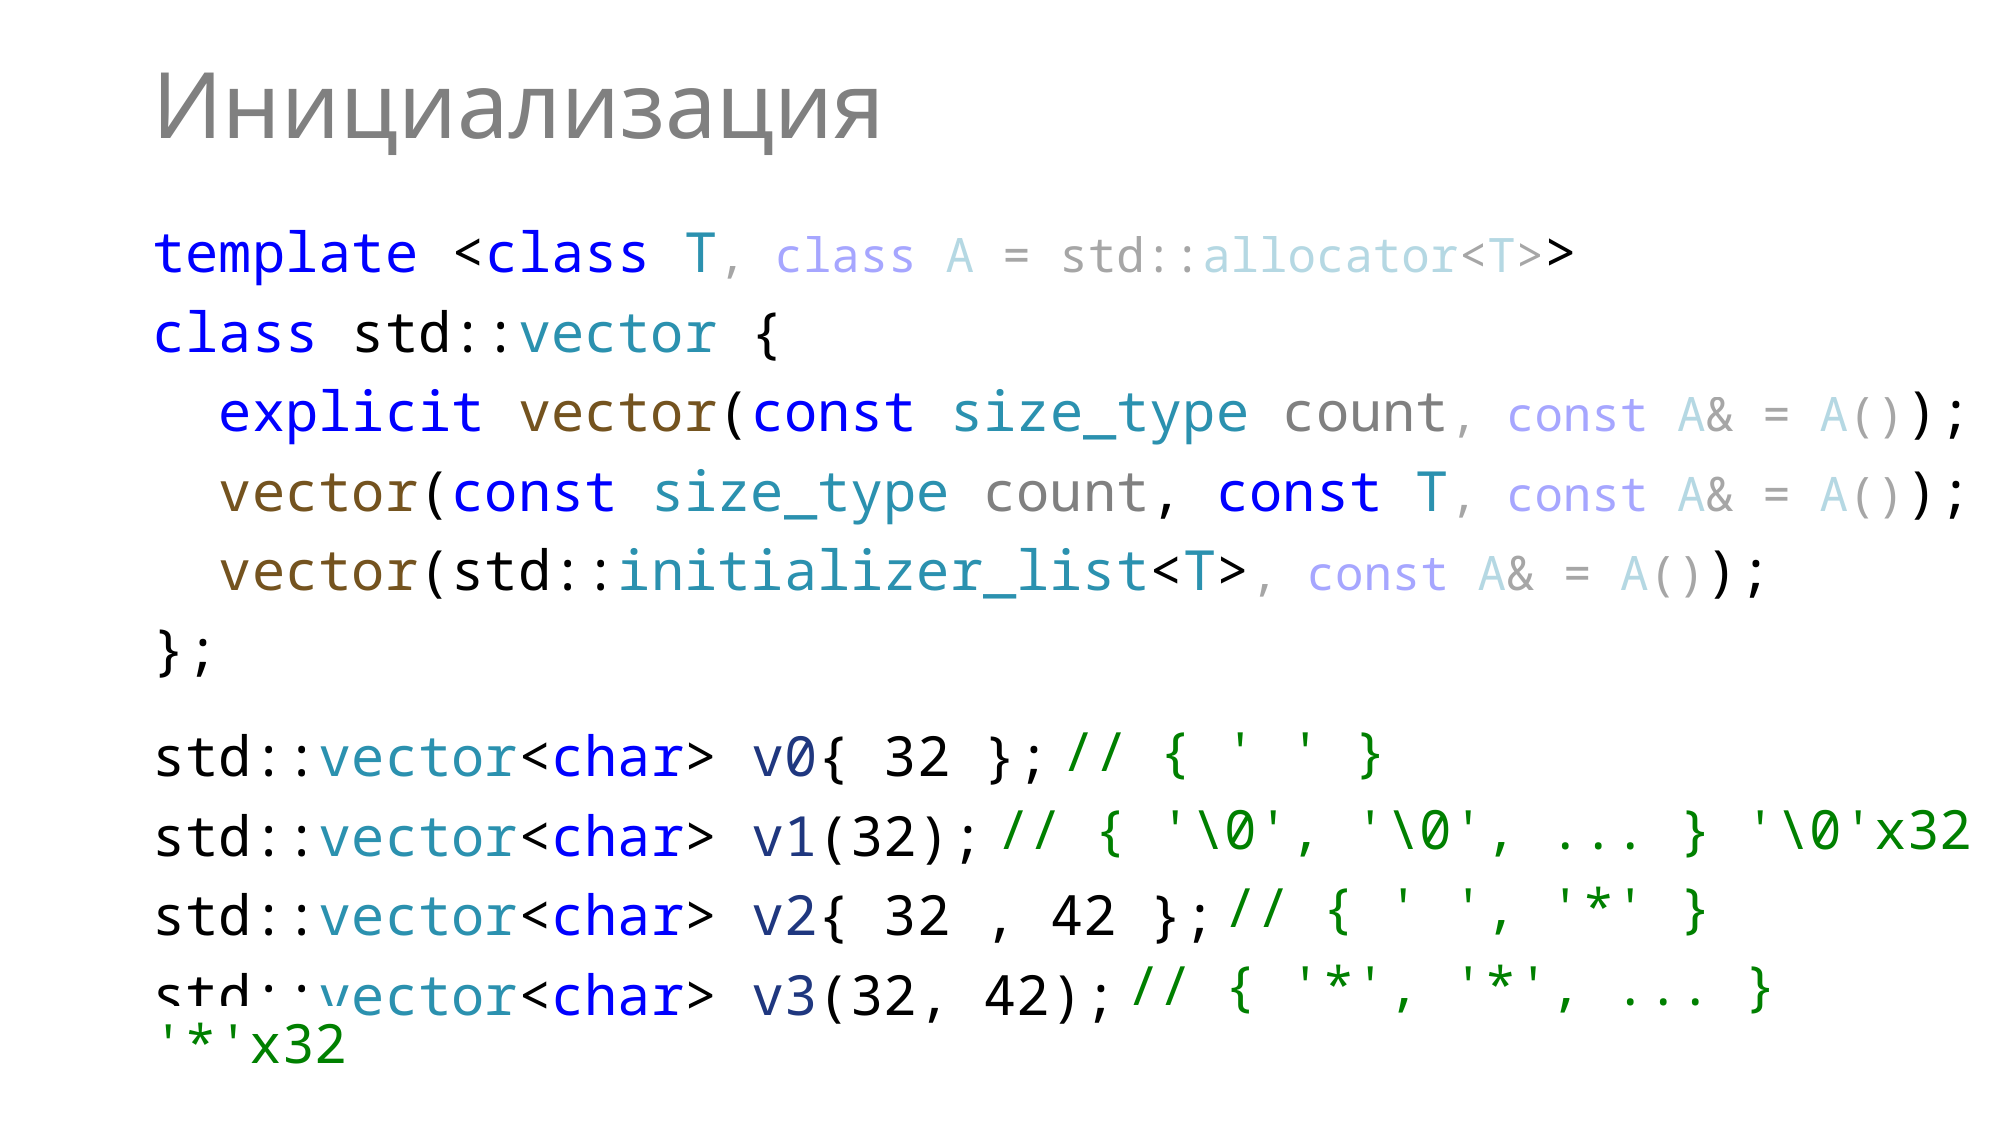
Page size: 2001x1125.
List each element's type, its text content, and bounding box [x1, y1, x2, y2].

title Инициализация [137, 0, 1863, 218]
text_box // { ' ' } // { '\0', '\0', ... } '\0'x32 // { ' ', '*' } // { '*', '*', ... } '*'x32 [137, 217, 2000, 1125]
